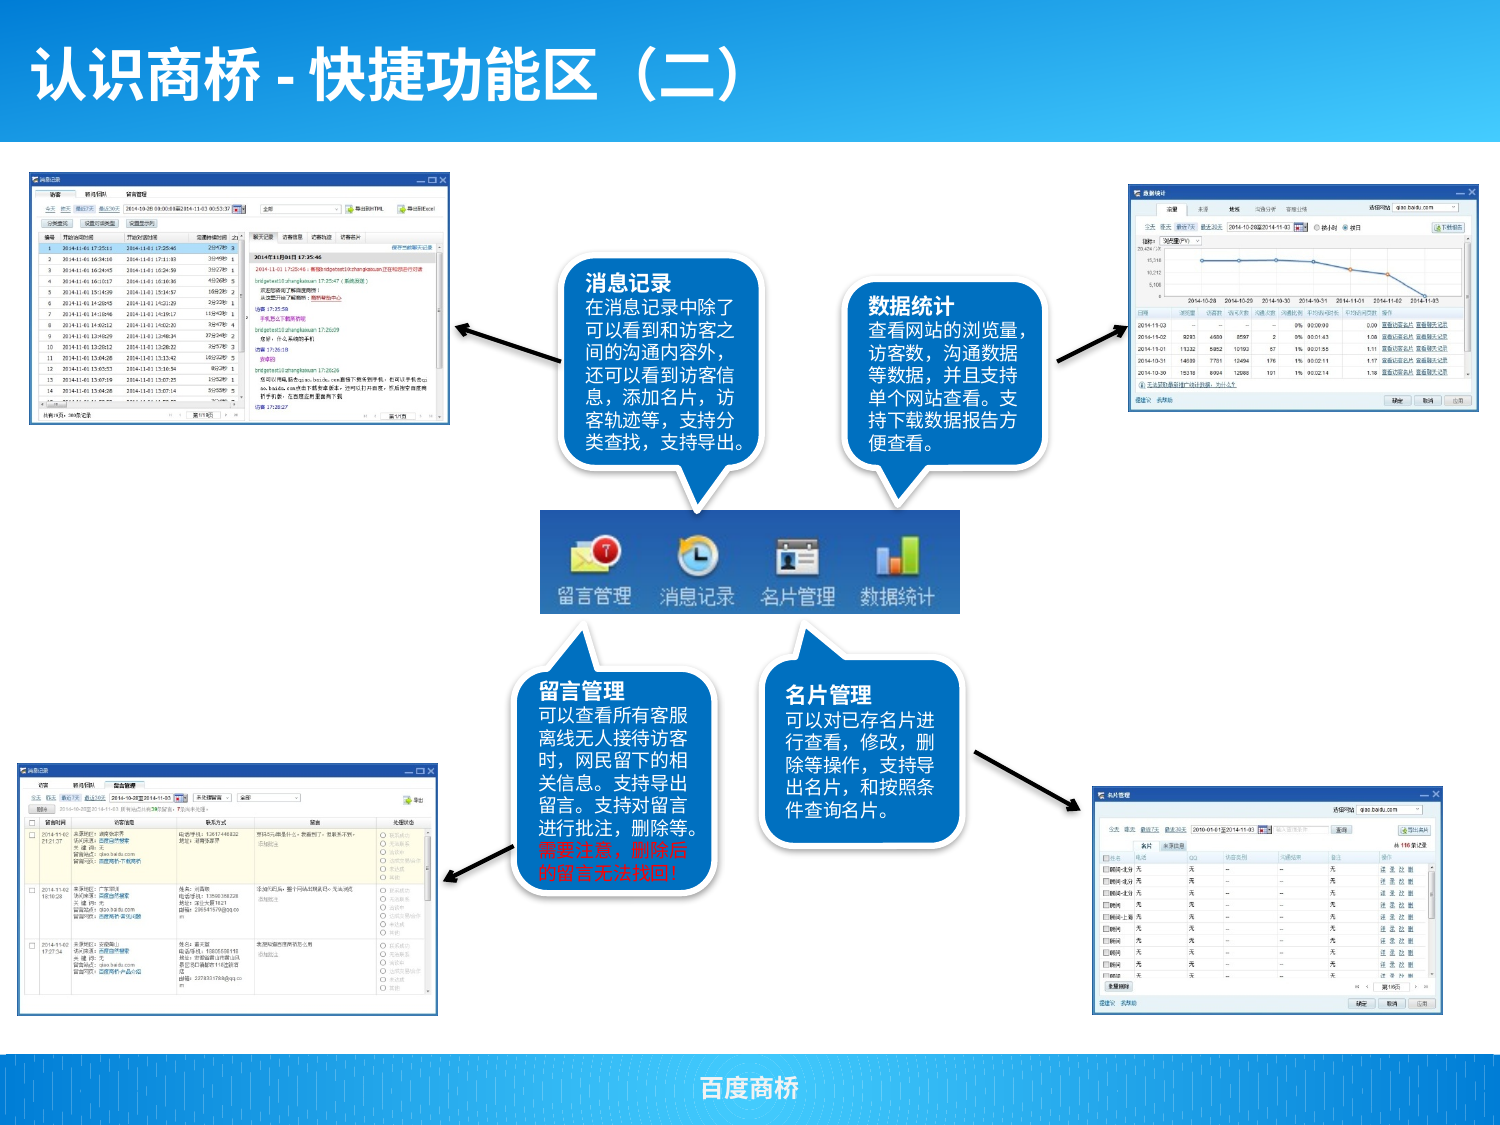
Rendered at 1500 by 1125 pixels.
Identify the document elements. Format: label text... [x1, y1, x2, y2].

text_box 消息记录 在消息记录中除了可以看到和访客之间的沟通内容外，还可以看到访客信息，添加名片，访客轨迹等，支持分类查找，支持导出。 [557, 252, 765, 509]
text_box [443, 845, 514, 882]
text_box 数据统计 查看网站的浏览量，访客数，沟通数据等数据，并且支持单个网站查看。支持下载数据报告方便查看。 [841, 275, 1049, 508]
text_box 名片管理 可以对已存名片进行查看，修改，删除等操作，支持导出名片，和按照条件查询名片。 [758, 623, 966, 850]
picture [17, 763, 439, 1016]
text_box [974, 751, 1081, 811]
text_box 留言管理 可以查看所有客服离线无人接待访客时，网民留下的相关信息。支持导出留言。支持对留言进行批注，删除等。需要注意，删除后的留言无法找回！ [510, 623, 718, 897]
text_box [454, 325, 562, 362]
picture [1127, 184, 1479, 413]
picture [540, 510, 960, 615]
footer 百度商桥 [512, 1067, 988, 1115]
picture [29, 172, 450, 425]
picture [1092, 786, 1443, 1015]
title 认识商桥-快捷功能区（二） [14, 21, 1365, 126]
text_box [1056, 325, 1122, 362]
